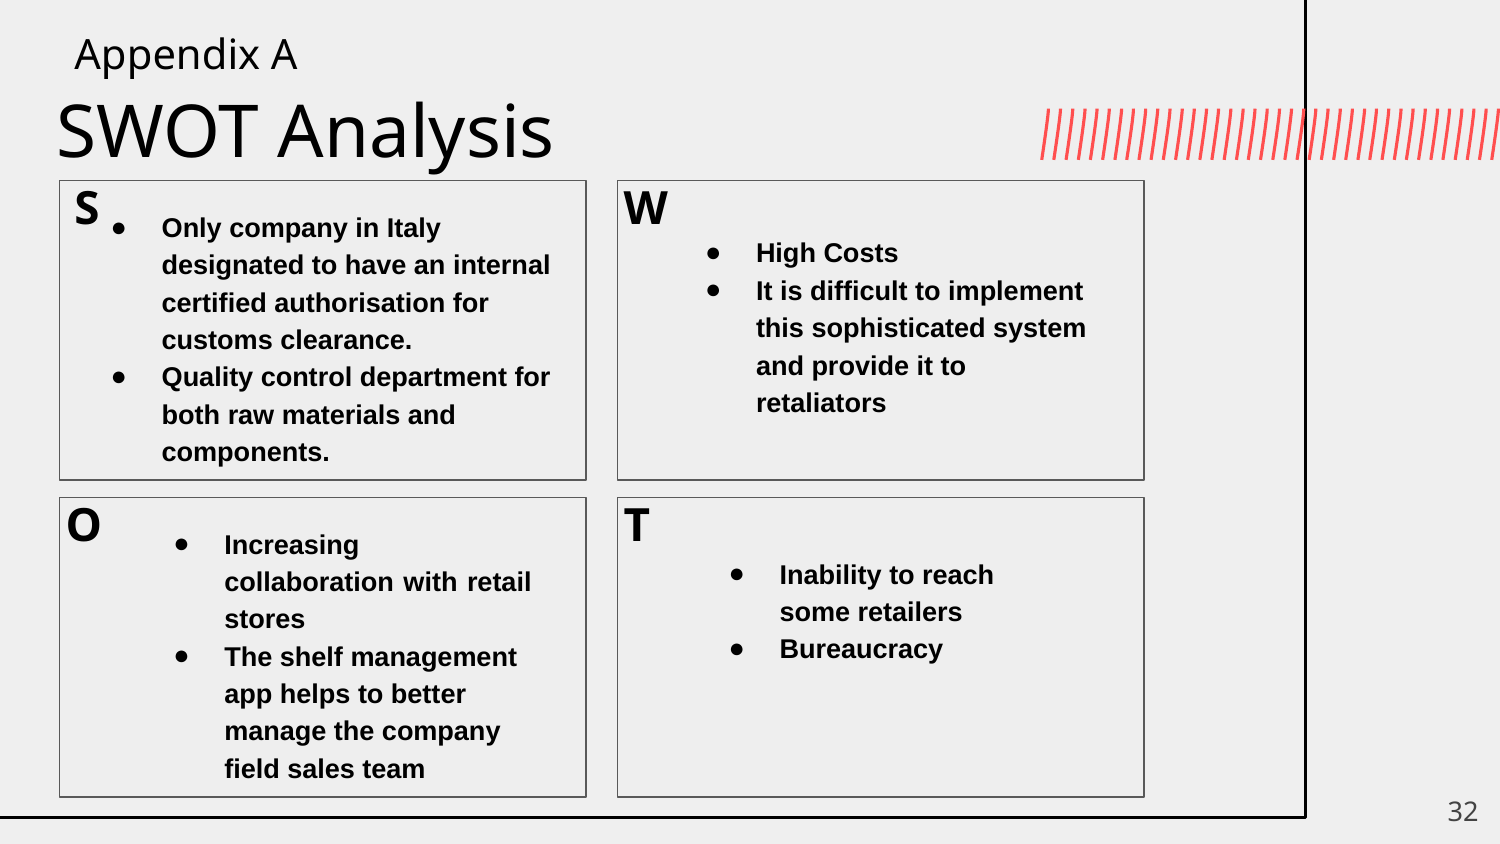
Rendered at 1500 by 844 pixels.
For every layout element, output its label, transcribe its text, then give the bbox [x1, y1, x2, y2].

text_box O [50, 480, 102, 566]
text_box Appendix A [59, 12, 326, 93]
text_box [111, 180, 586, 481]
text_box [59, 249, 71, 480]
text_box [59, 497, 586, 797]
text_box Inability to reach some retailers Bureaucracy [689, 537, 1071, 680]
text_box T [608, 480, 644, 566]
text_box High Costs It is difficult to implement this sophisticated system and provide it to retaliators [666, 216, 1118, 433]
text_box Increasing collaboration with retail stores The shelf management app helps to better manage the company field sales team [134, 507, 547, 799]
title SWOT Analysis [40, 69, 1305, 164]
text_box Only company in Italy designated to have an internal certified authorisation for customs clearance. Quality control department for both raw materials and components. [71, 190, 574, 482]
text_box S [59, 163, 111, 249]
text_box [617, 180, 1145, 481]
slide_number 32 [1403, 779, 1494, 844]
text_box [617, 497, 1145, 797]
text_box W [608, 163, 692, 249]
